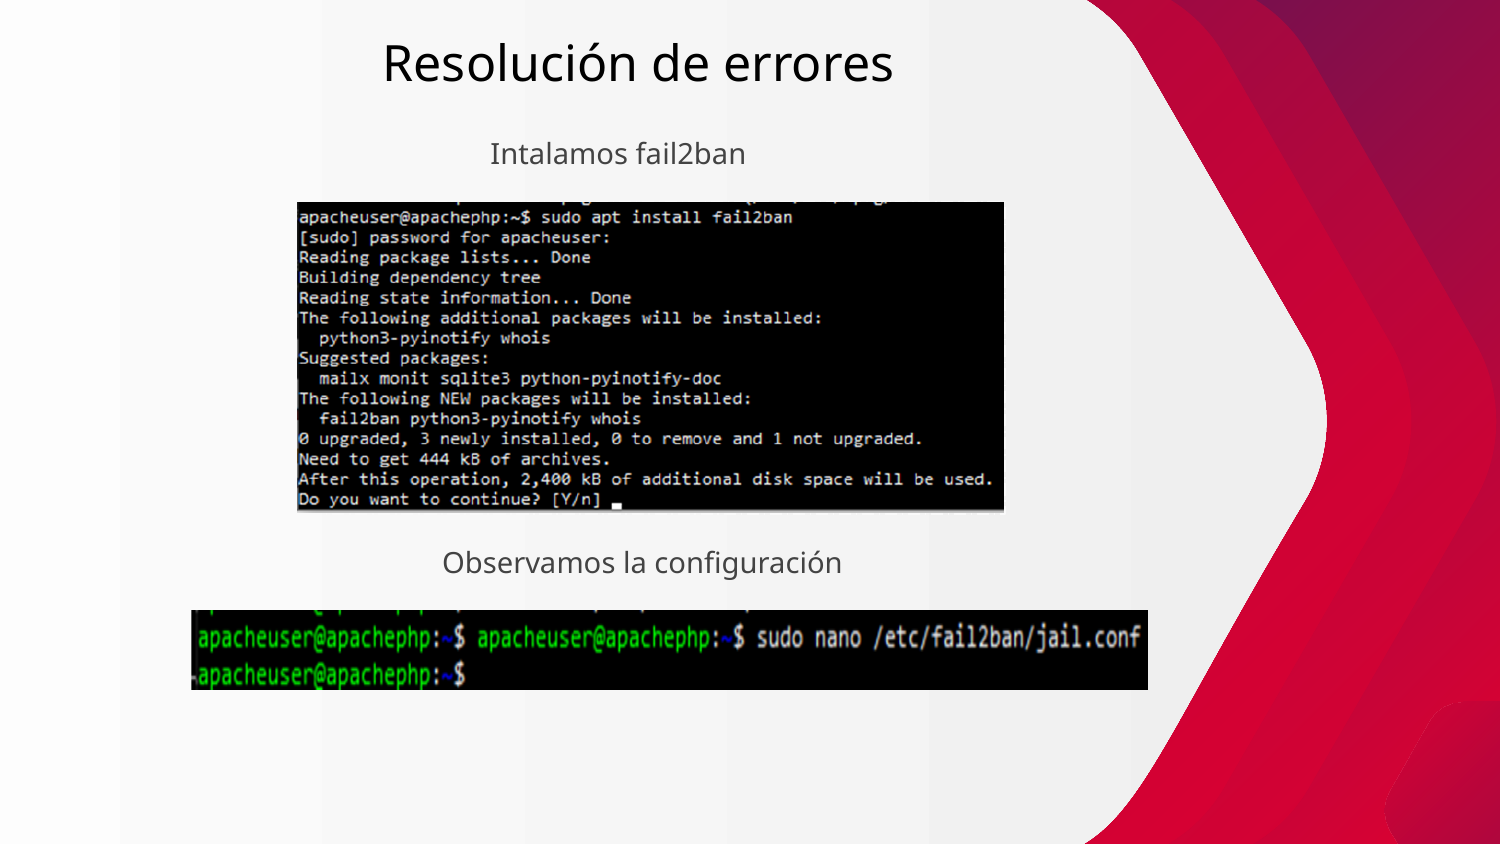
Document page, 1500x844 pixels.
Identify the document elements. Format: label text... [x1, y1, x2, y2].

picture [191, 610, 1149, 690]
text_box Intalamos fail2ban [475, 120, 803, 186]
text_box Observamos la configuración [427, 529, 907, 594]
picture [296, 201, 1005, 514]
subtitle Resolución de errores [273, 16, 1004, 105]
